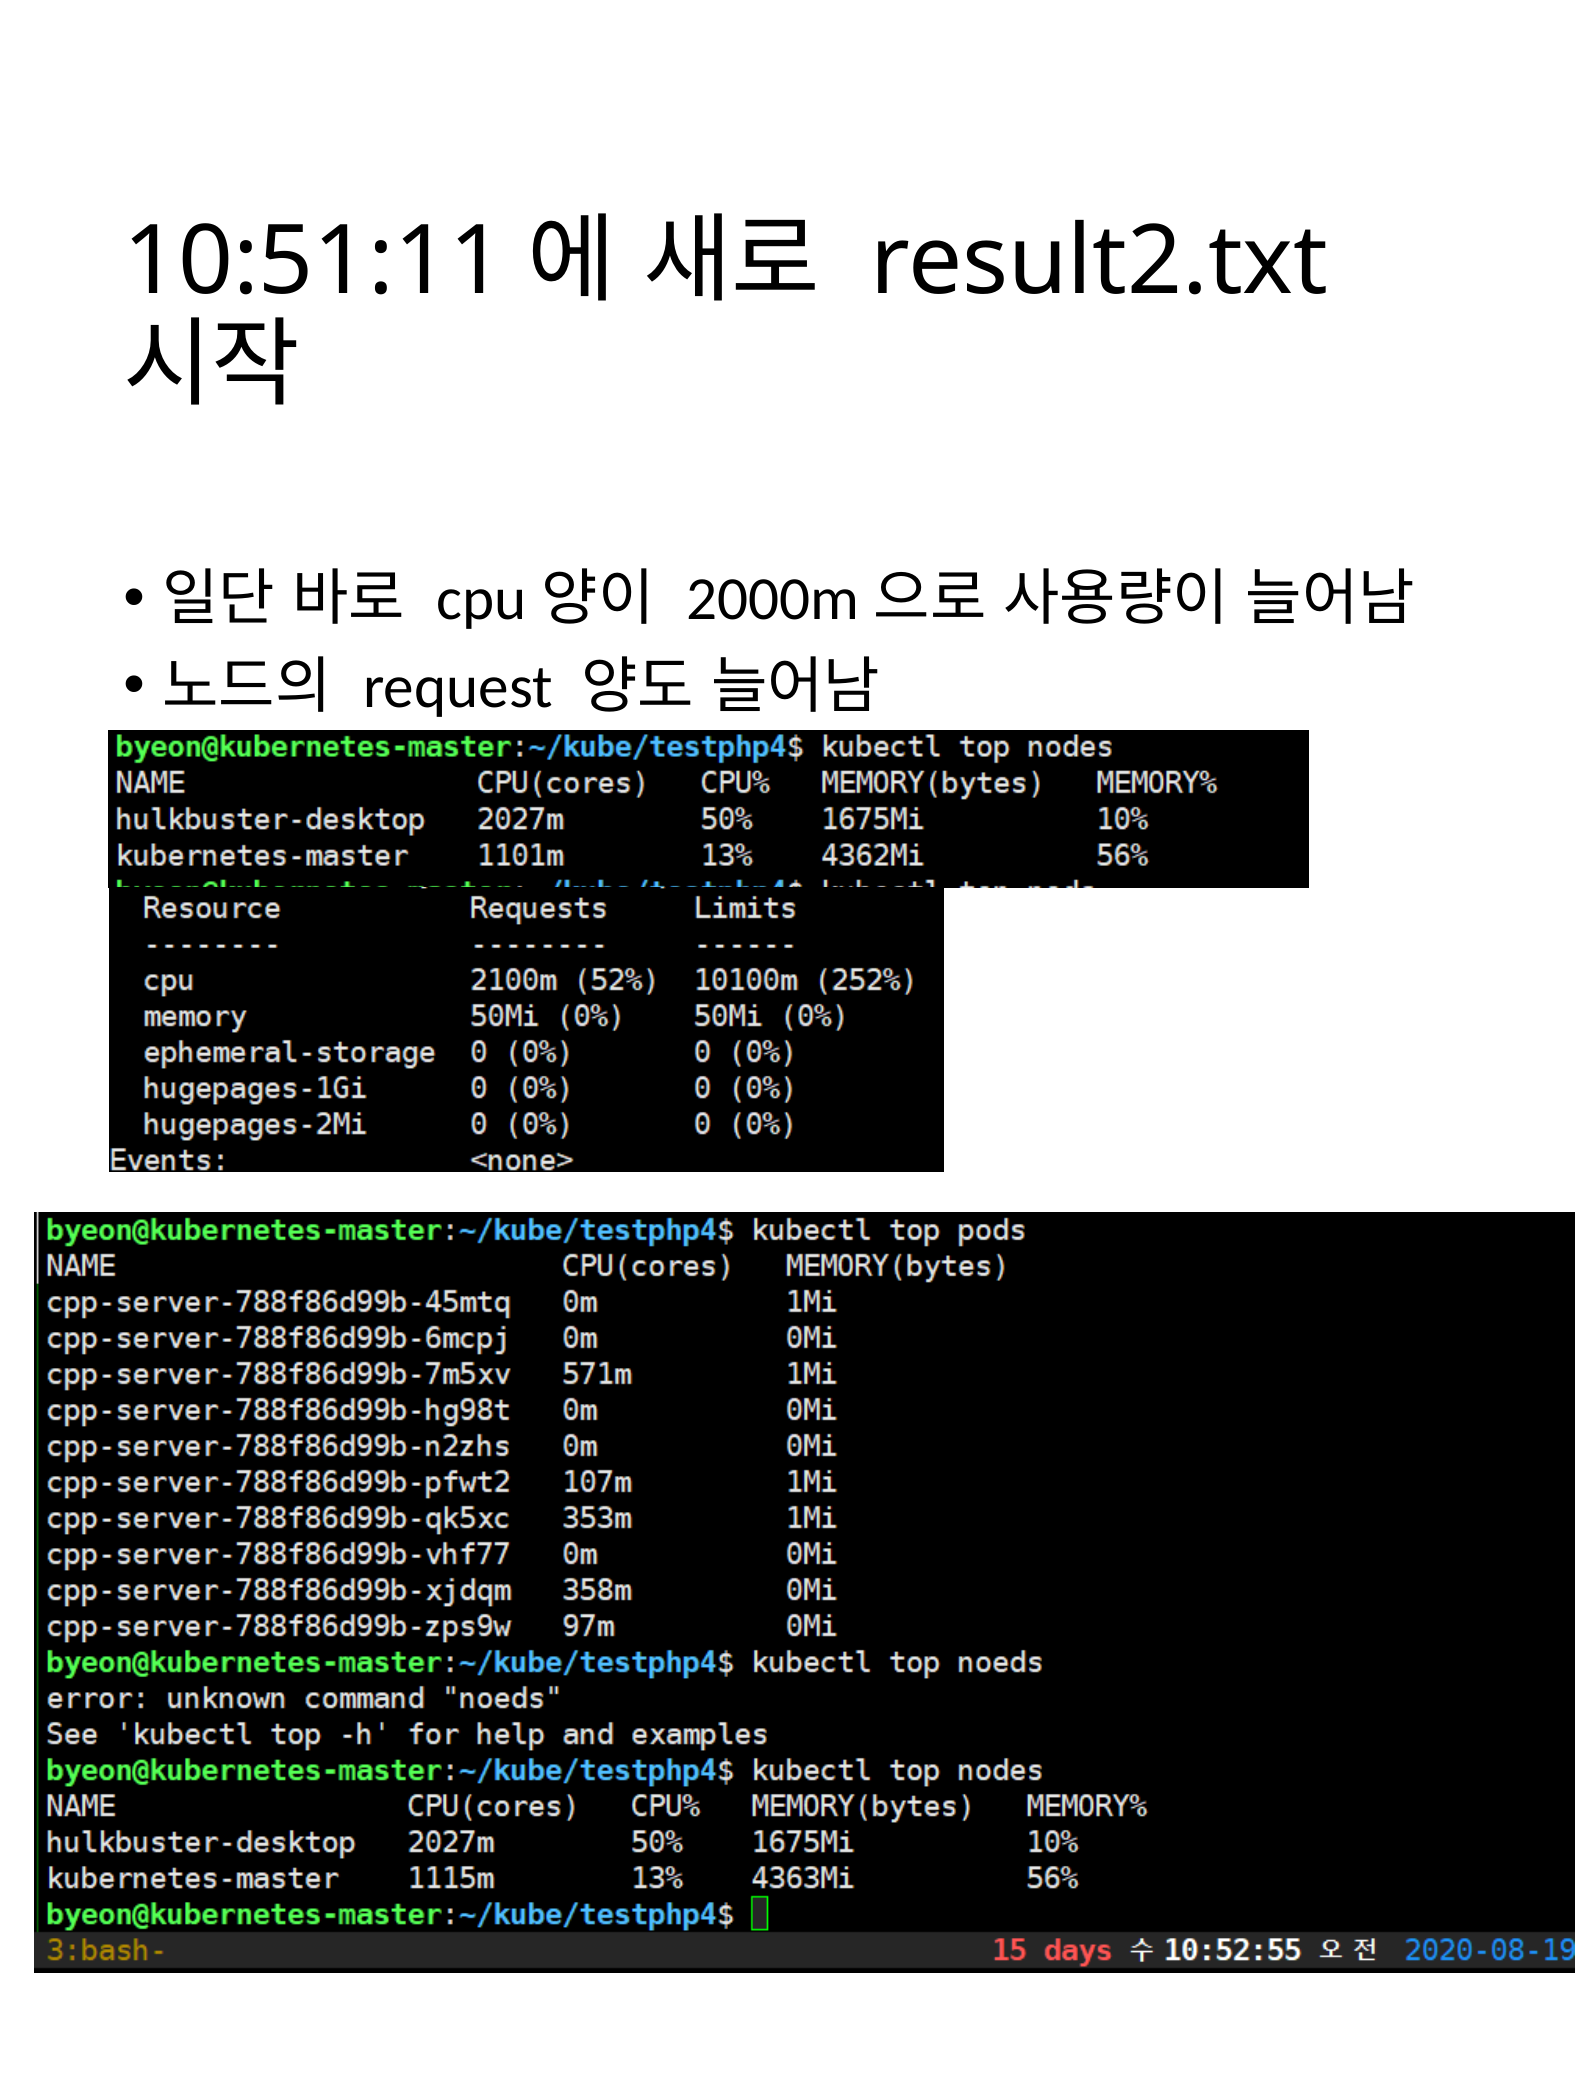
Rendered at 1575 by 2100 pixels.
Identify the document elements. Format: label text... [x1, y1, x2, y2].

title 10:51:11에 새로 result2.txt시작 [108, 111, 1467, 518]
picture [34, 1212, 1575, 1973]
picture [108, 730, 1309, 1172]
list 일단 바로 cpu양이 2000m으로 사용량이 늘어남 노드의 request 양도 늘어남 [108, 559, 1467, 1212]
